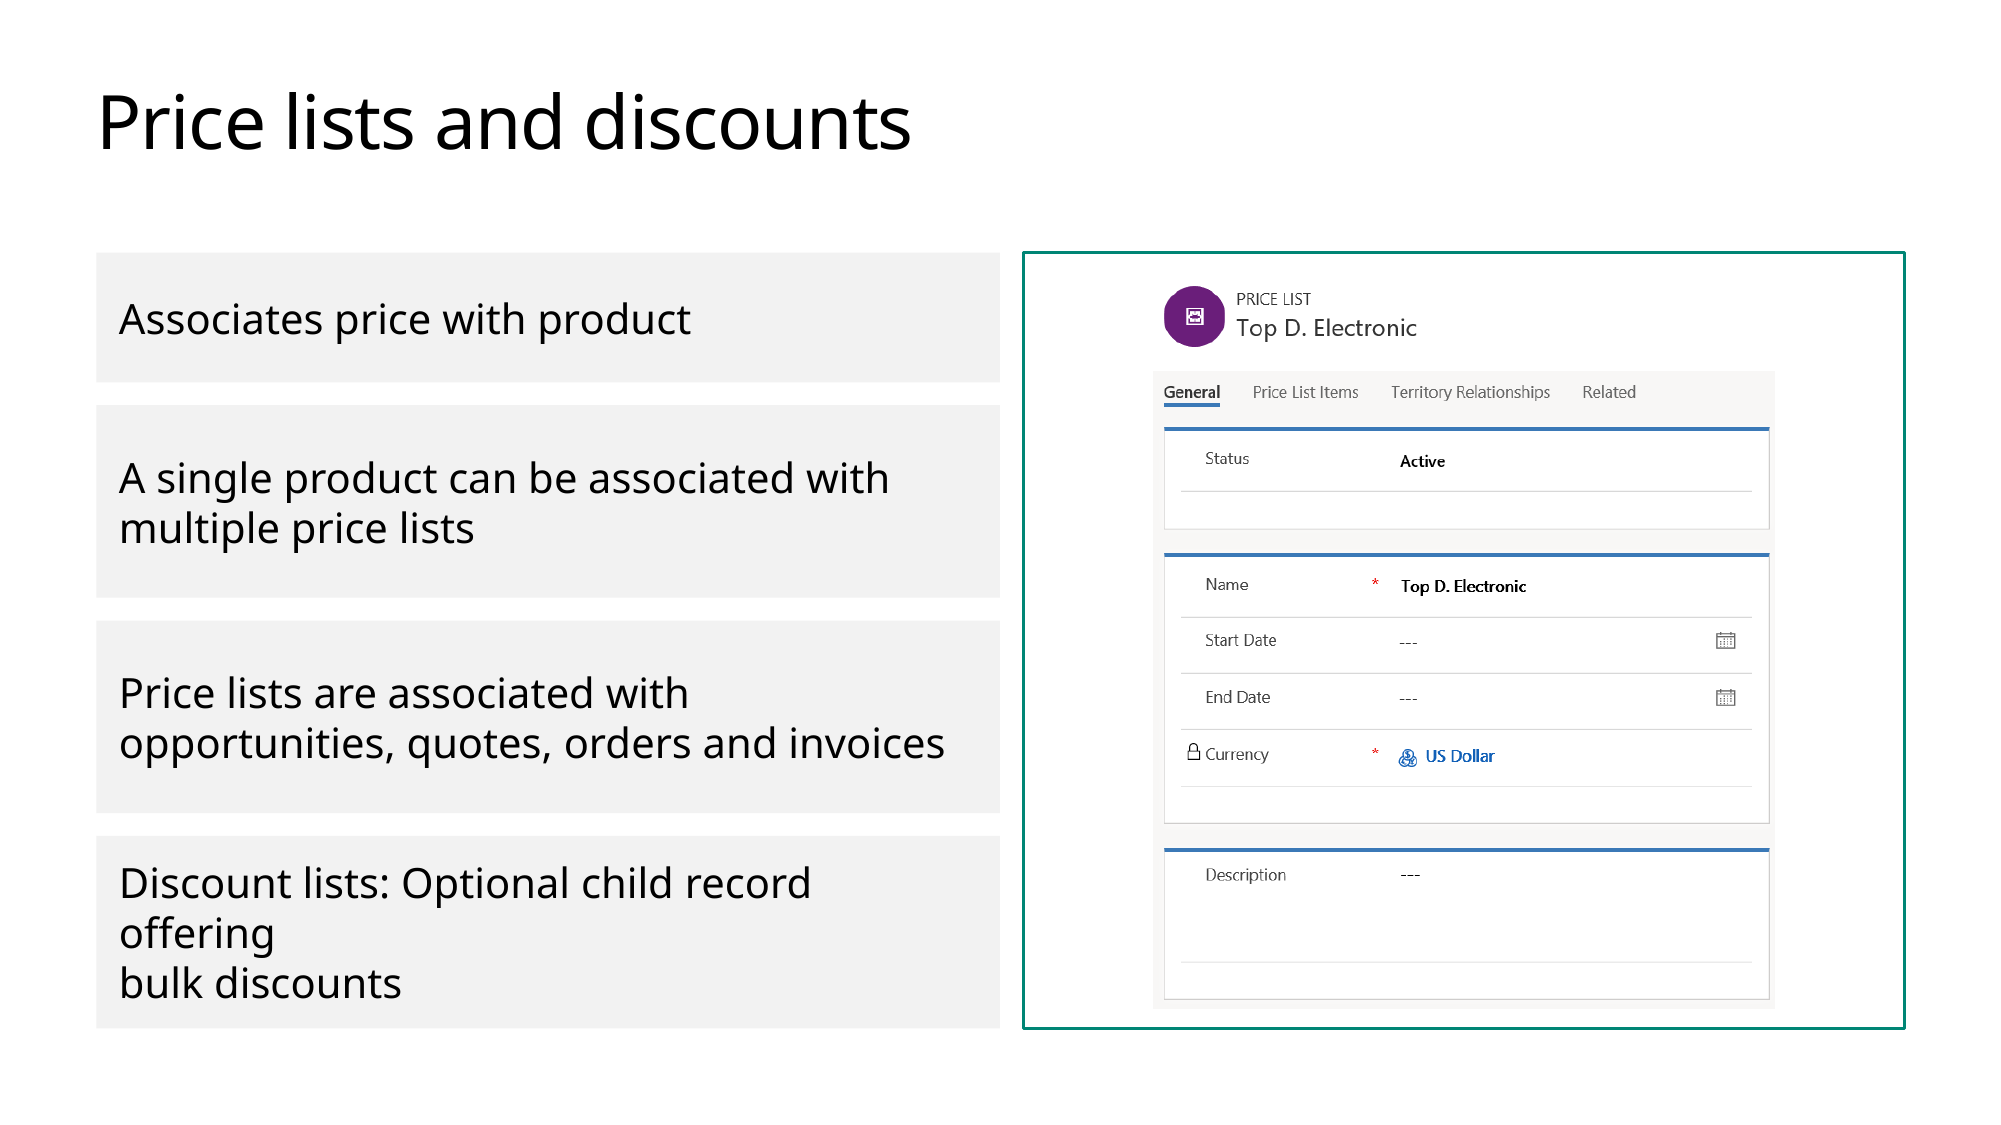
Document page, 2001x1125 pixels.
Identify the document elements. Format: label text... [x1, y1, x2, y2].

text_box A single product can be associated with multiple price lists [96, 405, 1000, 598]
text_box Price lists are associated with opportunities, quotes, orders and invoices [96, 620, 1000, 814]
text_box [1023, 252, 1905, 1029]
title Price lists and discounts [96, 75, 1904, 166]
picture [1153, 272, 1775, 1009]
text_box Associates price with product [96, 252, 1000, 383]
text_box Discount lists: Optional child record offering bulk discounts [96, 835, 1000, 1029]
